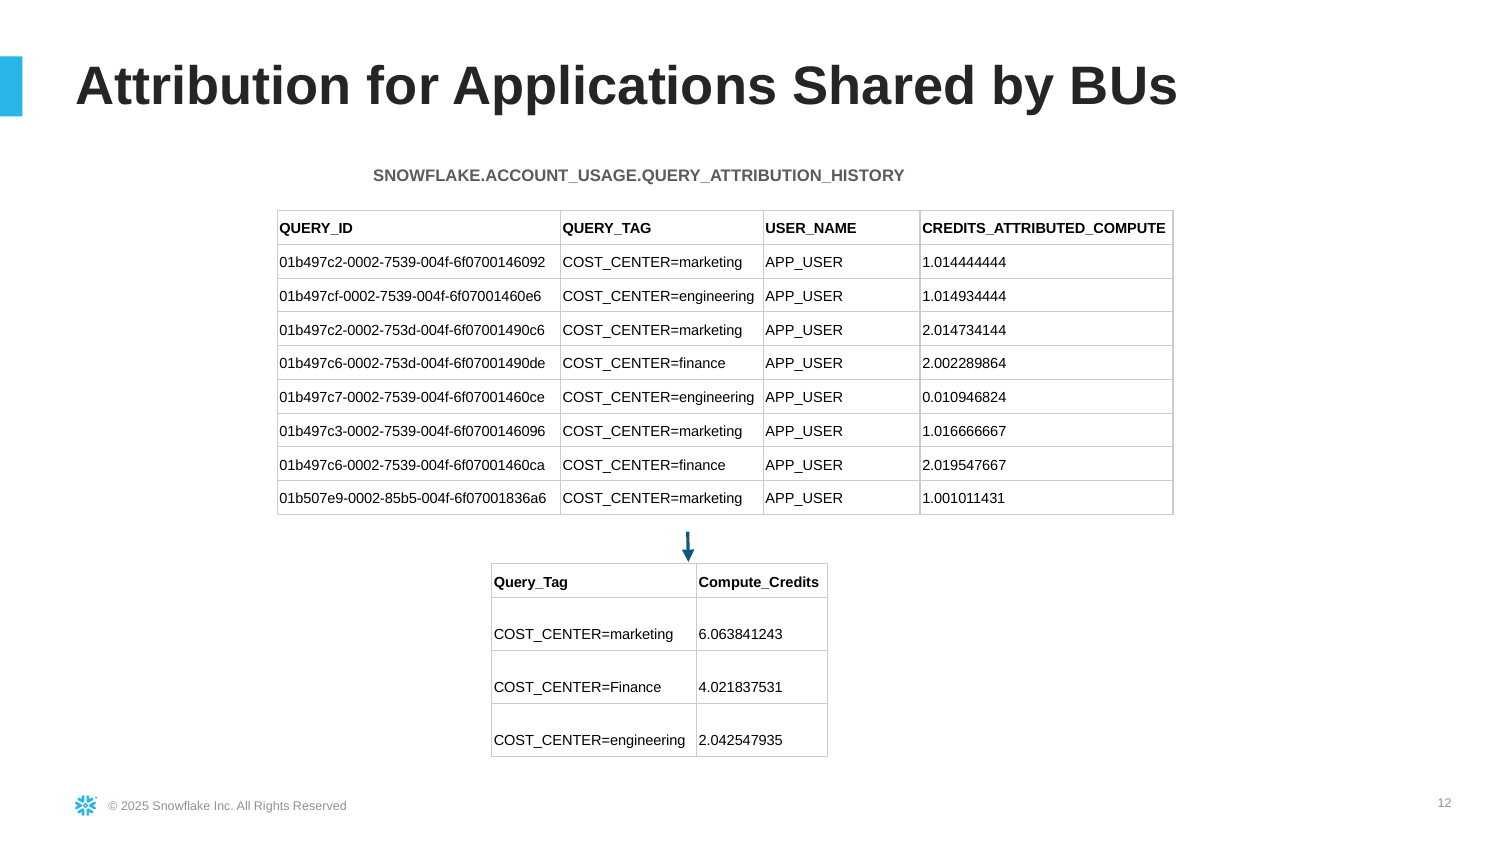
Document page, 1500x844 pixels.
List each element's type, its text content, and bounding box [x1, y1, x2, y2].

table_header CREDITS_ATTRIBUTED_COMPUTE [921, 211, 1172, 244]
table_cell 2.019547667 [921, 447, 1172, 480]
table_cell COST_CENTER=finance [561, 447, 763, 480]
table_cell APP_USER [764, 312, 919, 345]
table_cell APP_USER [764, 380, 919, 413]
table_cell 1.016666667 [921, 414, 1172, 446]
table_cell 1.014934444 [921, 279, 1172, 311]
table_cell 1.014444444 [921, 245, 1172, 278]
table_cell COST_CENTER=marketing [561, 414, 763, 446]
table_cell 01b497cf-0002-7539-004f-6f07001460e6 [278, 279, 560, 311]
table_cell 6.063841243 [697, 598, 827, 650]
table_cell 01b497c3-0002-7539-004f-6f0700146096 [278, 414, 560, 446]
table_header QUERY_TAG [561, 211, 763, 244]
table_cell 01b507e9-0002-85b5-004f-6f07001836a6 [278, 481, 560, 514]
table_cell 01b497c2-0002-7539-004f-6f0700146092 [278, 245, 560, 278]
table_cell COST_CENTER=marketing [492, 598, 696, 650]
table_cell 4.021837531 [697, 651, 827, 703]
table_cell 01b497c6-0002-753d-004f-6f07001490de [278, 346, 560, 379]
table_cell APP_USER [764, 279, 919, 311]
table_cell APP_USER [764, 481, 919, 514]
table_cell COST_CENTER=engineering [492, 704, 696, 756]
table_cell 01b497c6-0002-7539-004f-6f07001460ca [278, 447, 560, 480]
table_cell 1.001011431 [921, 481, 1172, 514]
table_cell 01b497c7-0002-7539-004f-6f07001460ce [278, 380, 560, 413]
table_cell 0.010946824 [921, 380, 1172, 413]
table_header Query_Tag [492, 564, 696, 597]
table_cell COST_CENTER=marketing [561, 312, 763, 345]
table_cell 01b497c2-0002-753d-004f-6f07001490c6 [278, 312, 560, 345]
table_cell 2.042547935 [697, 704, 827, 756]
table_cell COST_CENTER=engineering [561, 279, 763, 311]
table_cell COST_CENTER=marketing [561, 245, 763, 278]
title Attribution for Applications Shared by BUs [60, 45, 1425, 105]
table_cell APP_USER [764, 245, 919, 278]
table_cell APP_USER [764, 414, 919, 446]
table_cell APP_USER [764, 447, 919, 480]
table_cell COST_CENTER=finance [561, 346, 763, 379]
table_cell COST_CENTER=marketing [561, 481, 763, 514]
table_cell COST_CENTER=engineering [561, 380, 763, 413]
table_cell 2.002289864 [921, 346, 1172, 379]
text_box SNOWFLAKE.ACCOUNT_USAGE.QUERY_ATTRIBUTION_HISTORY [358, 149, 1052, 197]
table_header USER_NAME [764, 211, 919, 244]
table_header QUERY_ID [278, 211, 560, 244]
table_header Compute_Credits [697, 564, 827, 597]
table_cell COST_CENTER=Finance [492, 651, 696, 703]
table_cell APP_USER [764, 346, 919, 379]
table_cell 2.014734144 [921, 312, 1172, 345]
